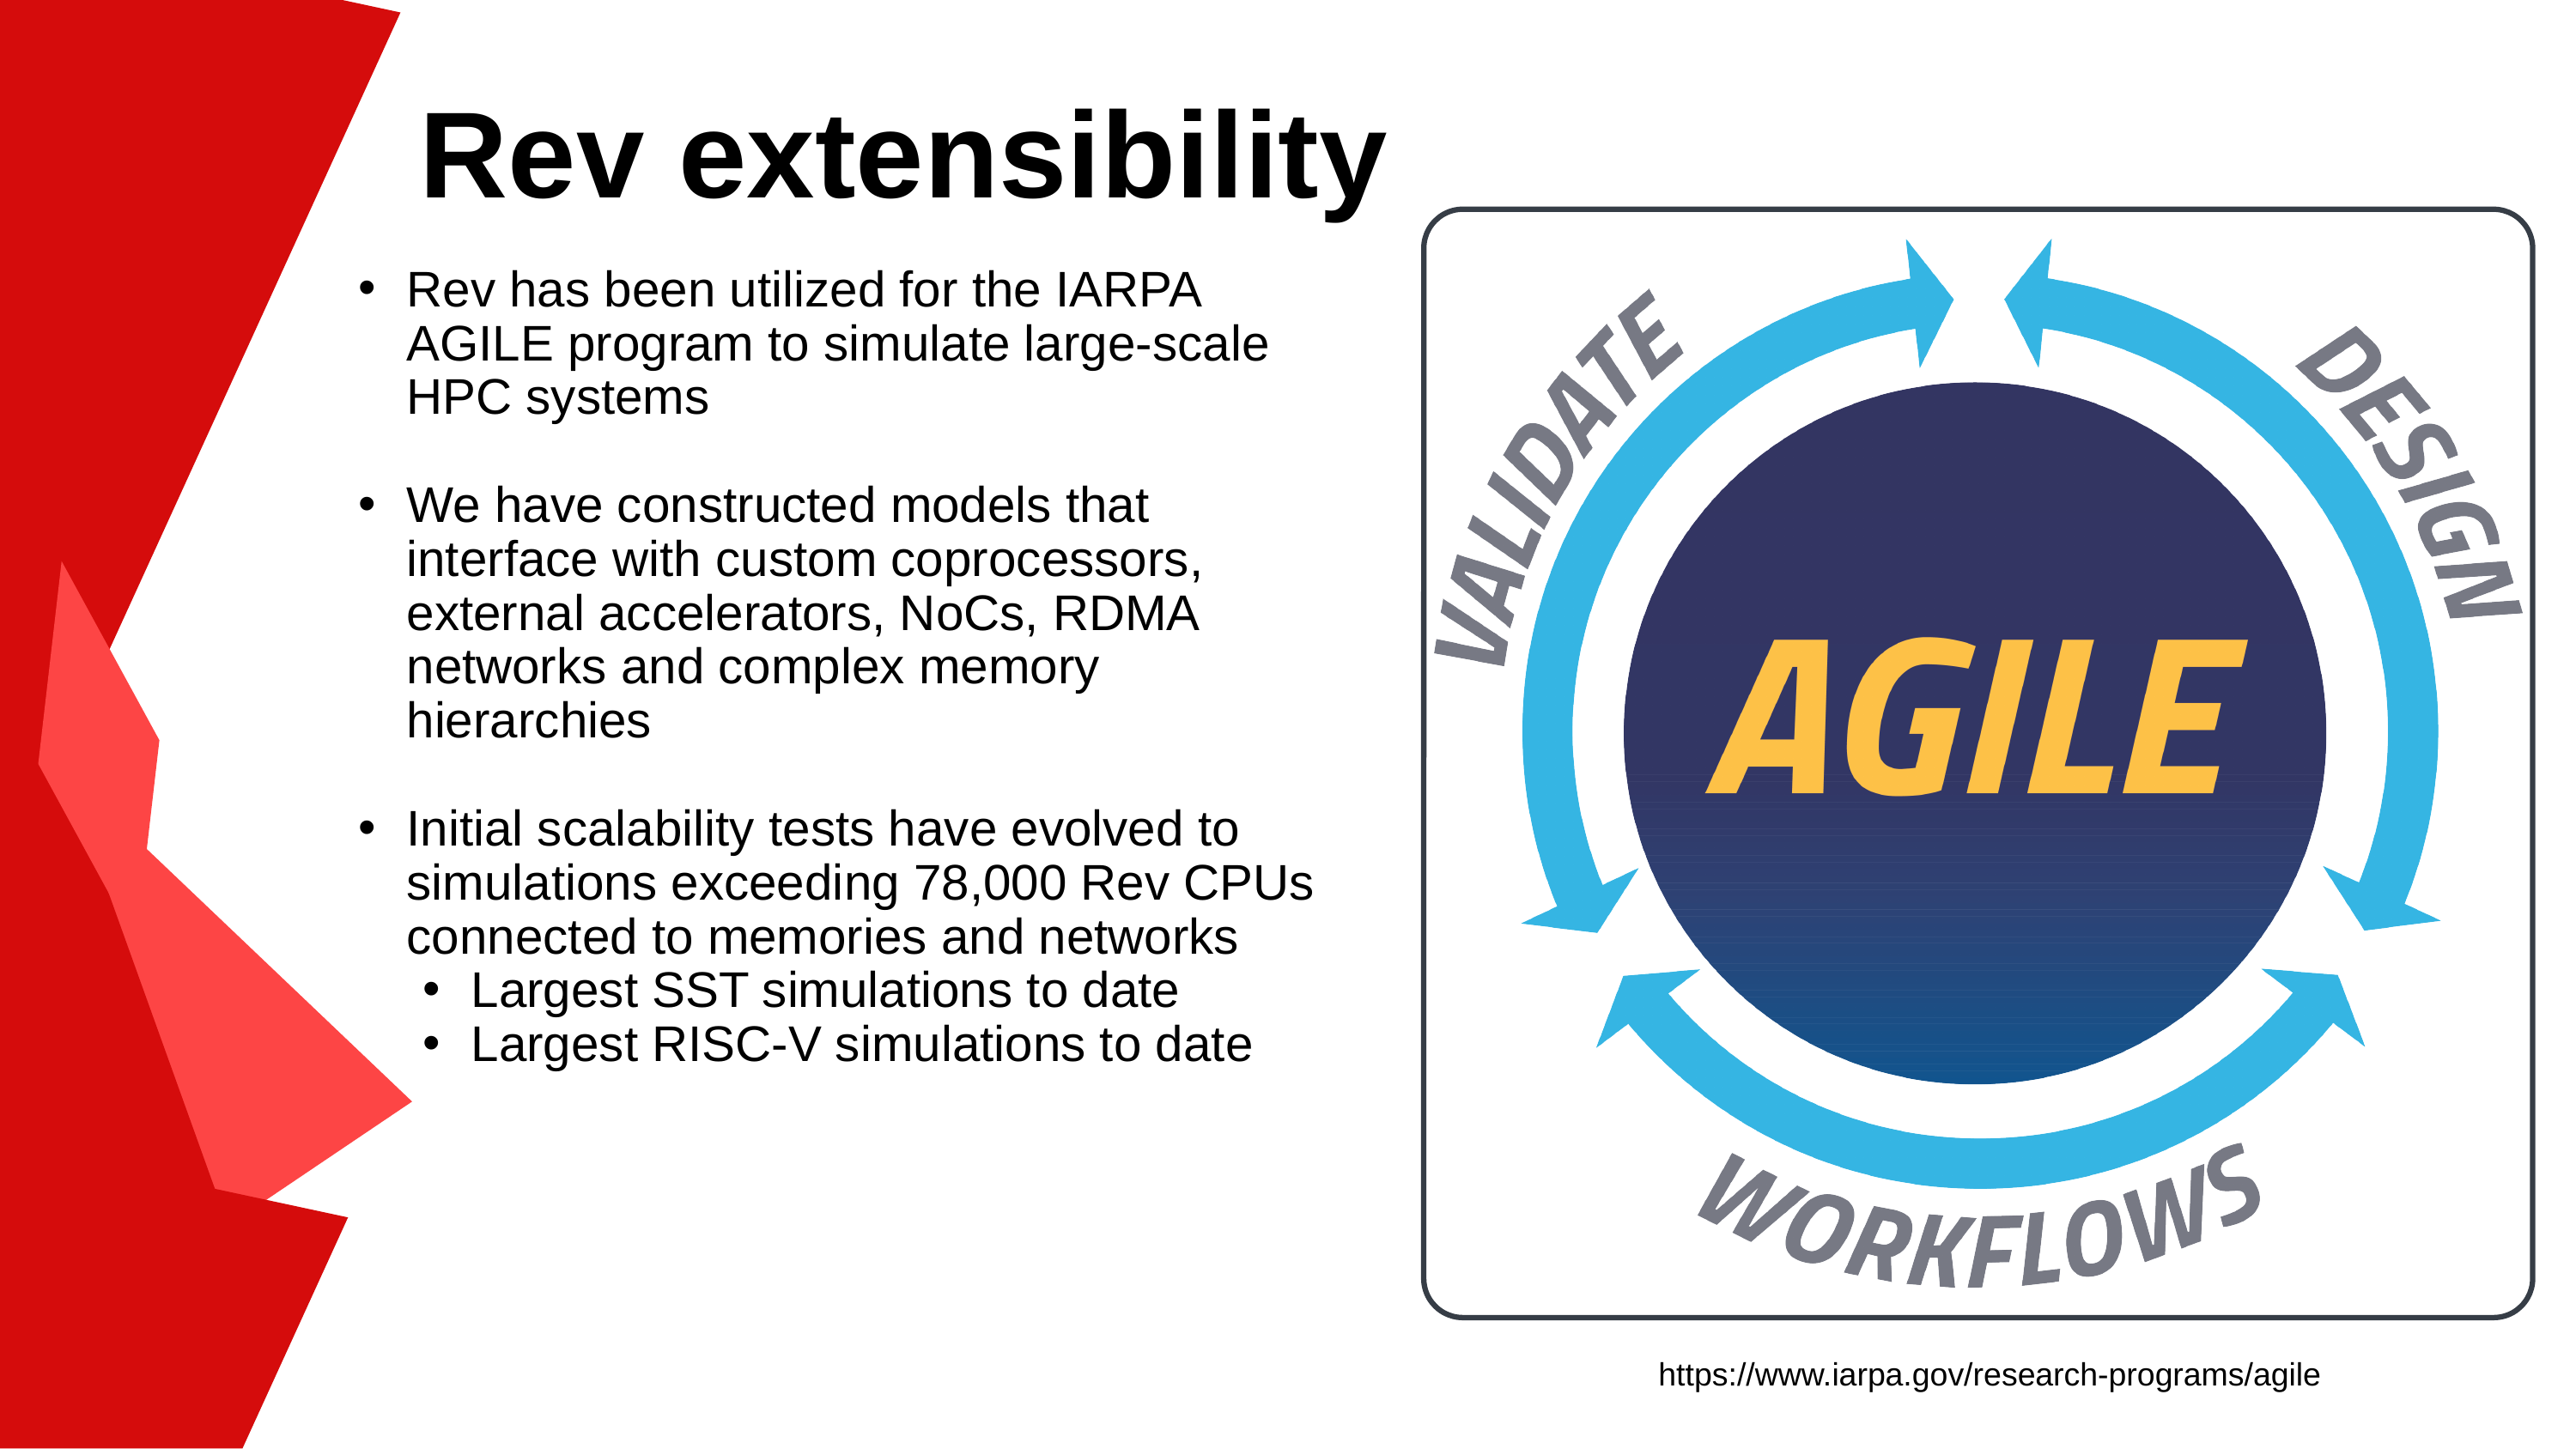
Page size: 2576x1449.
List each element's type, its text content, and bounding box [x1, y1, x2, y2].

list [1423, 209, 2533, 1319]
text_box https://www.iarpa.gov/research-programs/agile [1340, 1348, 2576, 1399]
title Rev extensibility [400, 43, 2447, 254]
list Rev has been utilized for the IARPA AGILE program to simulate large-scale HPC systems We have constructed models that interface with custom coprocessors, external accelerators, NoCs, RDMA networks and complex memory hierarchies Initial scalability tests have evolved to simulations exceeding 78,000 Rev CPUs connected to memories and networks Largest SST simulations to date Largest RISC-V simulations to date [338, 253, 1339, 1175]
